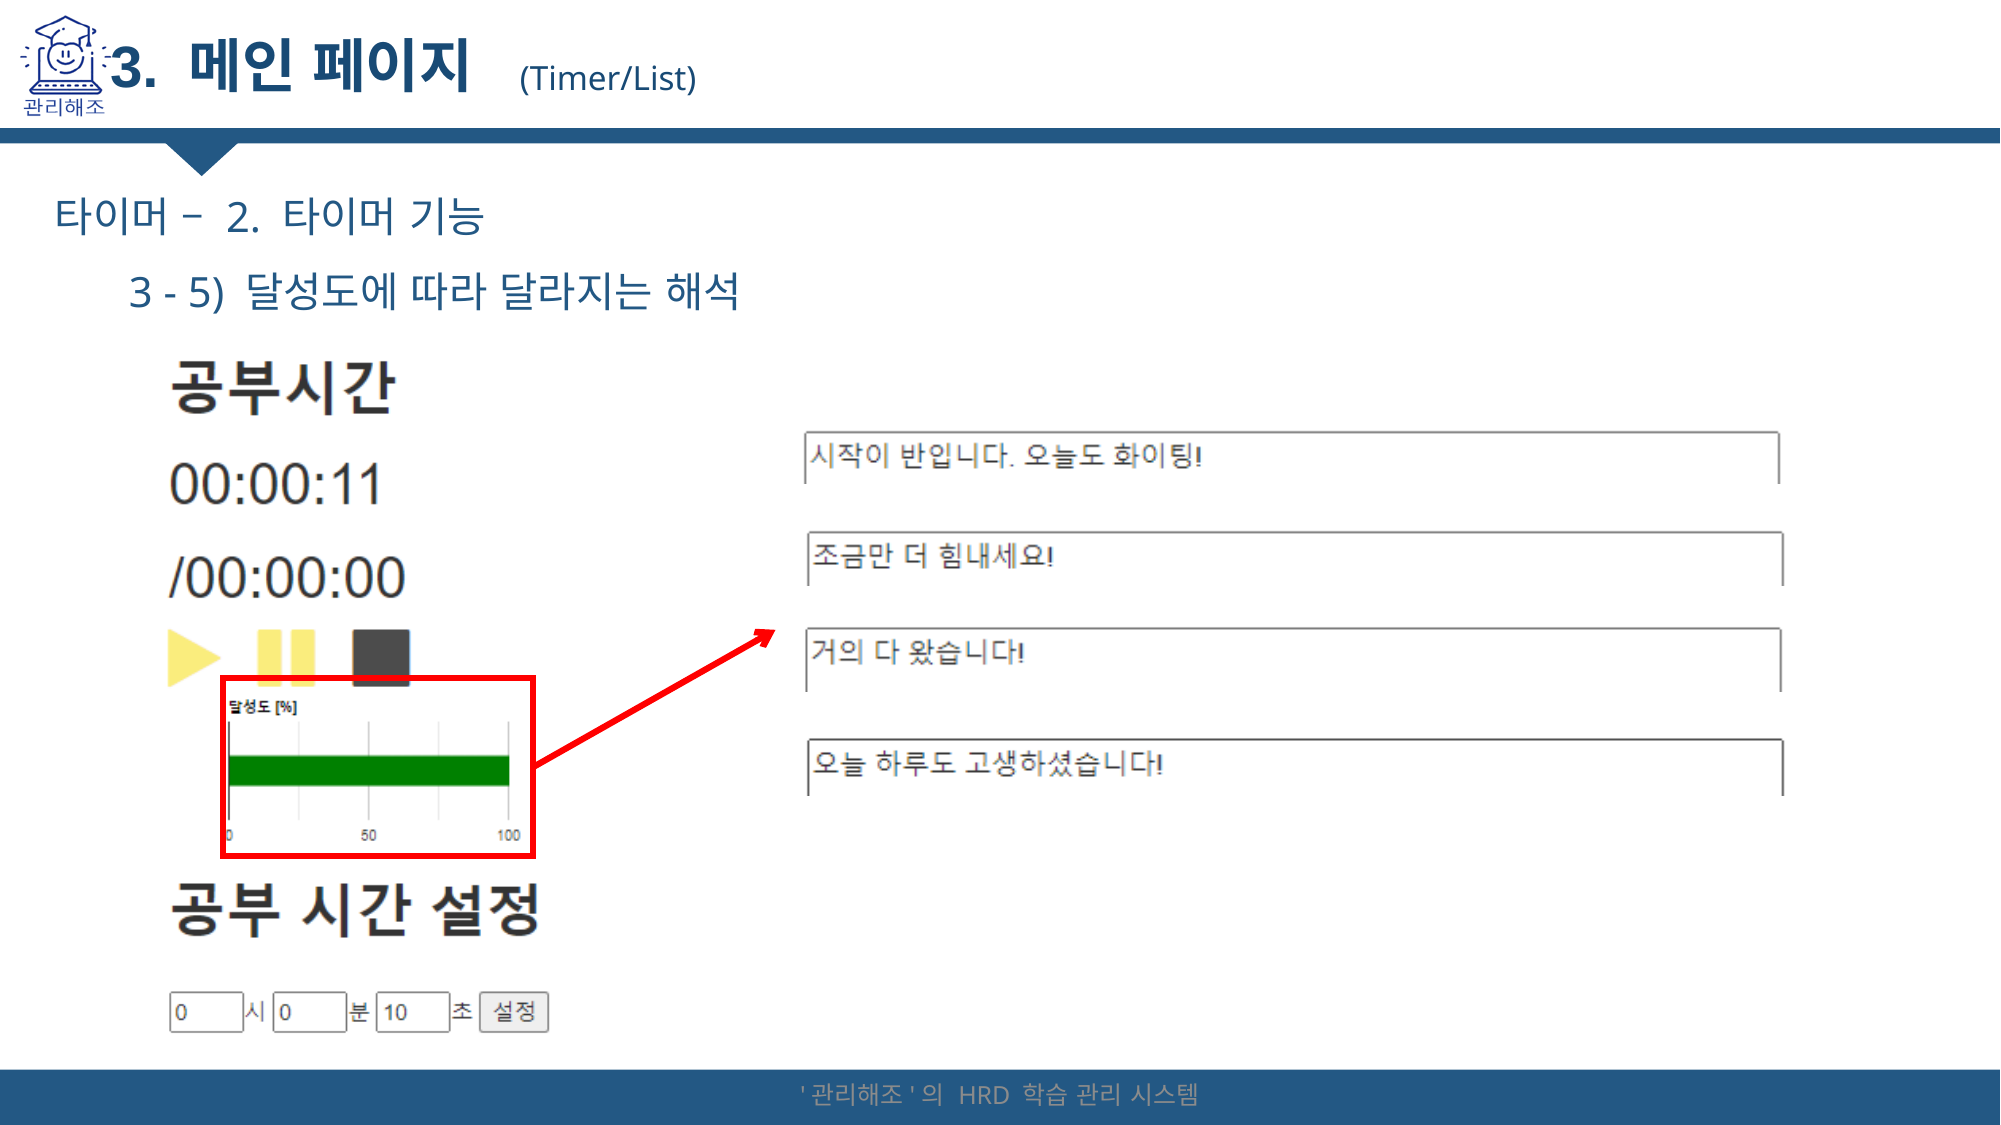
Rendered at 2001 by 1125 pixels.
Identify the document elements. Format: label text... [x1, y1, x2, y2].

text_box 3 - 5) 달성도에 따라 달라지는 해석 [114, 258, 758, 323]
text_box [1338, 1069, 2000, 1125]
text_box [0, 1069, 662, 1125]
picture [794, 420, 1798, 484]
picture [800, 731, 1798, 796]
text_box [154, 134, 249, 178]
picture [13, 14, 117, 124]
picture [804, 624, 1792, 692]
picture [157, 352, 562, 1041]
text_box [533, 629, 776, 768]
text_box (Timer/List) [605, 49, 778, 104]
text_box 3. 메인 페이지 [117, 21, 605, 107]
picture [798, 522, 1798, 586]
text_box 타이머 – 2. 타이머 기능 [39, 183, 502, 248]
text_box [0, 127, 2000, 144]
footer '관리해조'의 HRD 학습 관리 시스템 [662, 1064, 1338, 1125]
